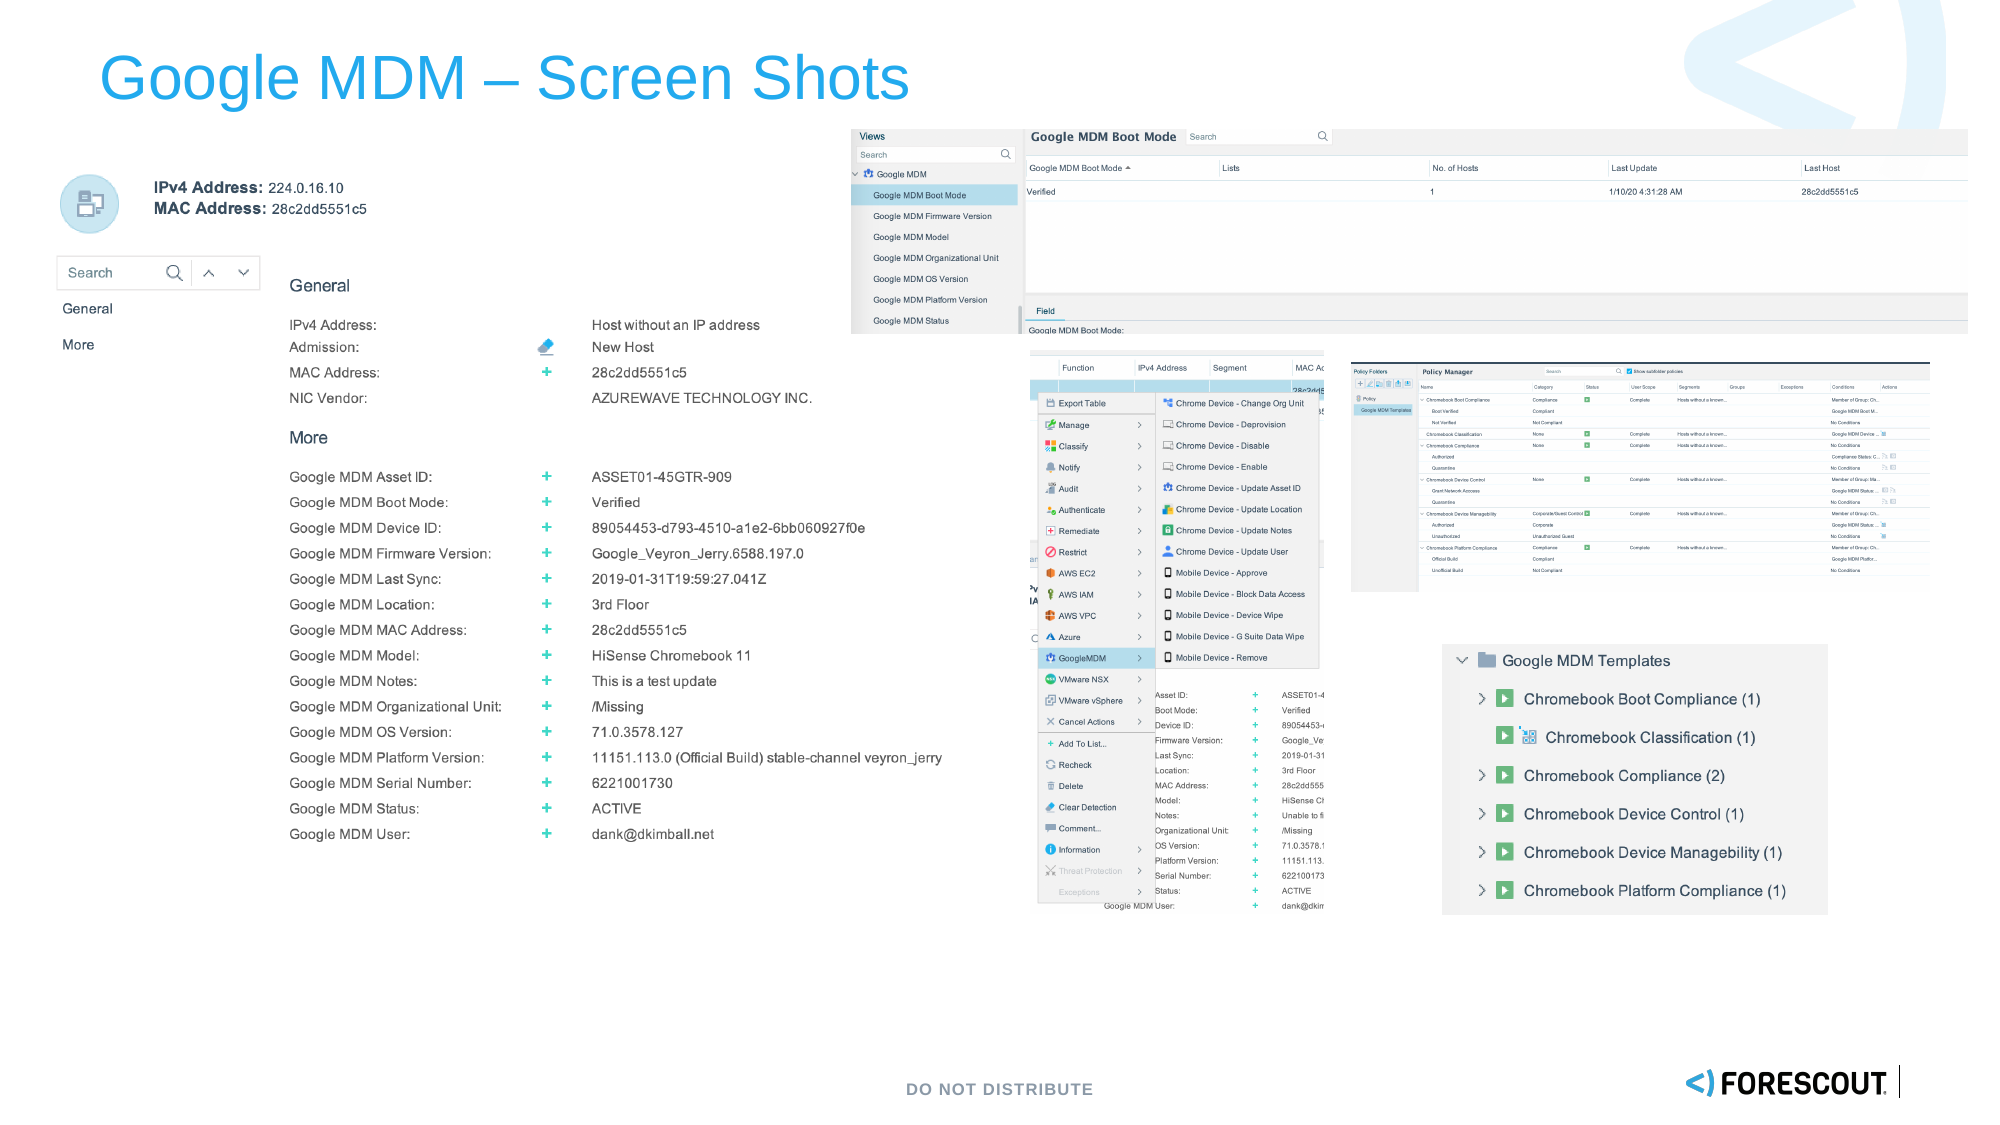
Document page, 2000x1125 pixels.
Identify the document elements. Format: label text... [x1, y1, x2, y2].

footer Do Not Distribute [662, 1064, 1338, 1099]
picture [1441, 644, 1828, 915]
title Google MDM – Screen Shots [99, 0, 1900, 150]
picture [41, 129, 1968, 914]
picture [1351, 362, 1930, 592]
